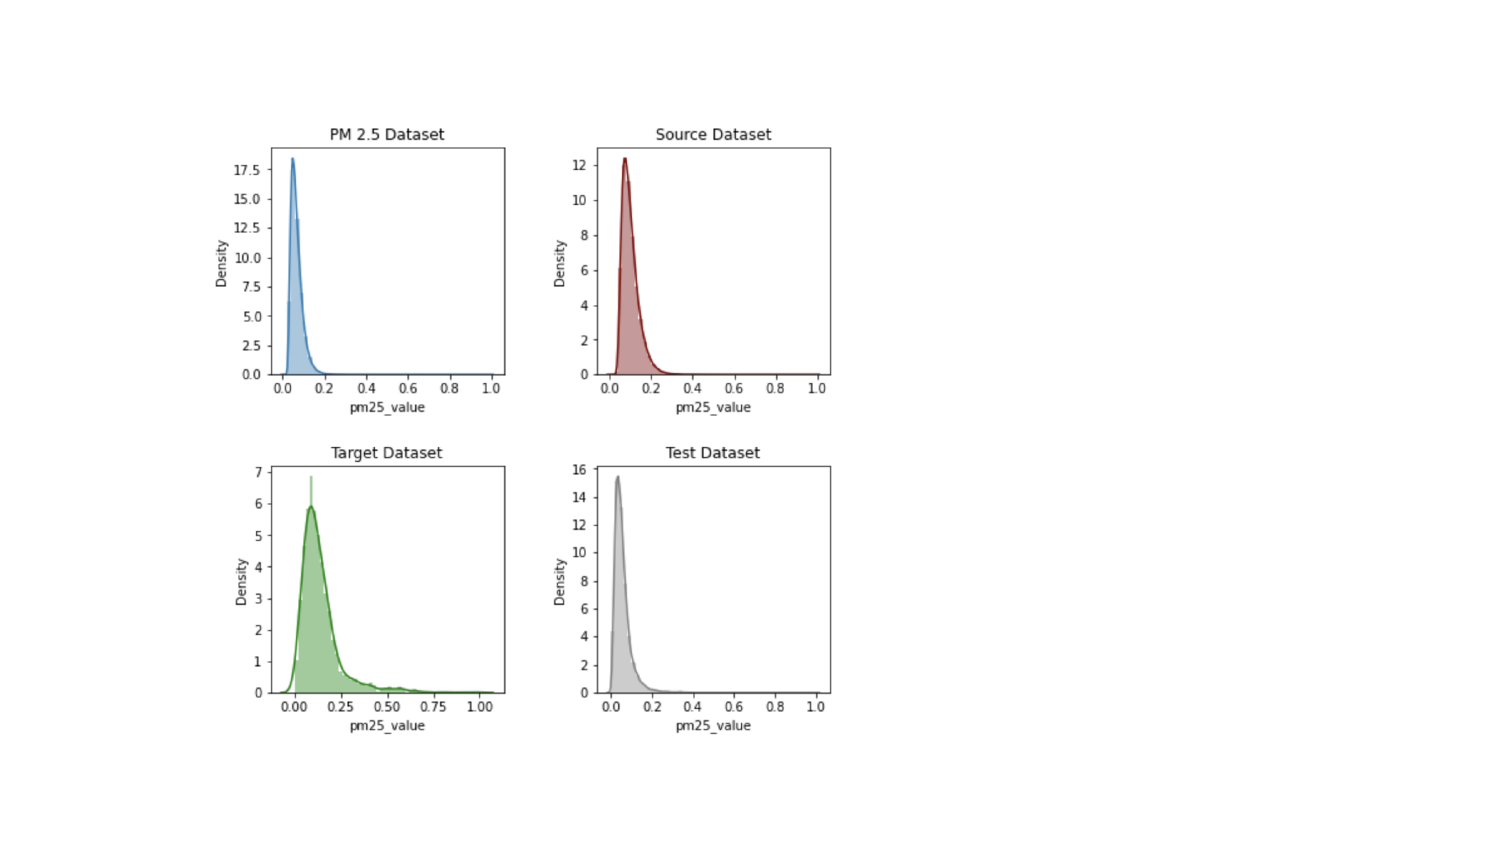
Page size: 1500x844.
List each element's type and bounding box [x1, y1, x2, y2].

picture [208, 117, 846, 745]
